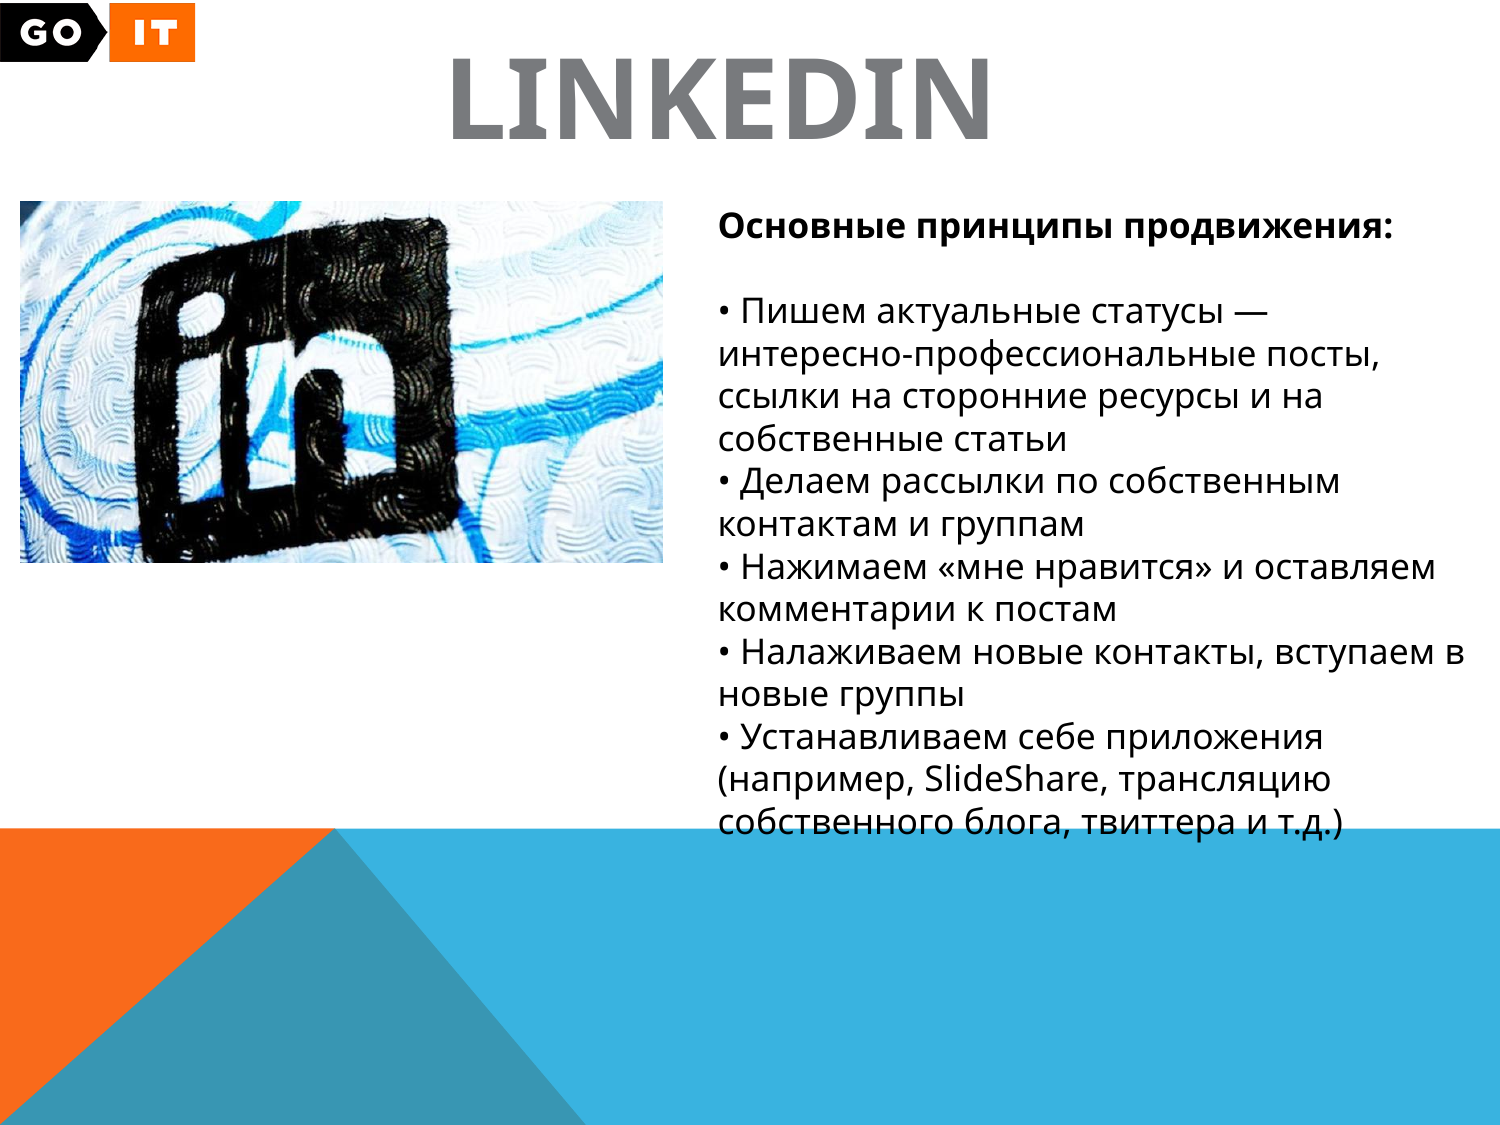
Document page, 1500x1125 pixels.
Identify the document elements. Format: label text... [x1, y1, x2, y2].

text_box [0, 0, 196, 130]
picture [19, 201, 663, 563]
text_box Основные принципы продвижения: • Пишем актуальные статусы — интересно-профессиональные посты, ссылки на сторонние ресурсы и на собственные статьи • Делаем рассылки по собственным контактам и группам • Нажимаем «мне нравится» и оставляем комментарии к постам • Налаживаем новые контакты, вступаем в новые группы • Устанавливаем себе приложения (например, SlideShare, трансляцию собственного блога, твиттера и т.д.) [702, 196, 1482, 849]
text_box LinkedIn [428, 19, 1014, 170]
